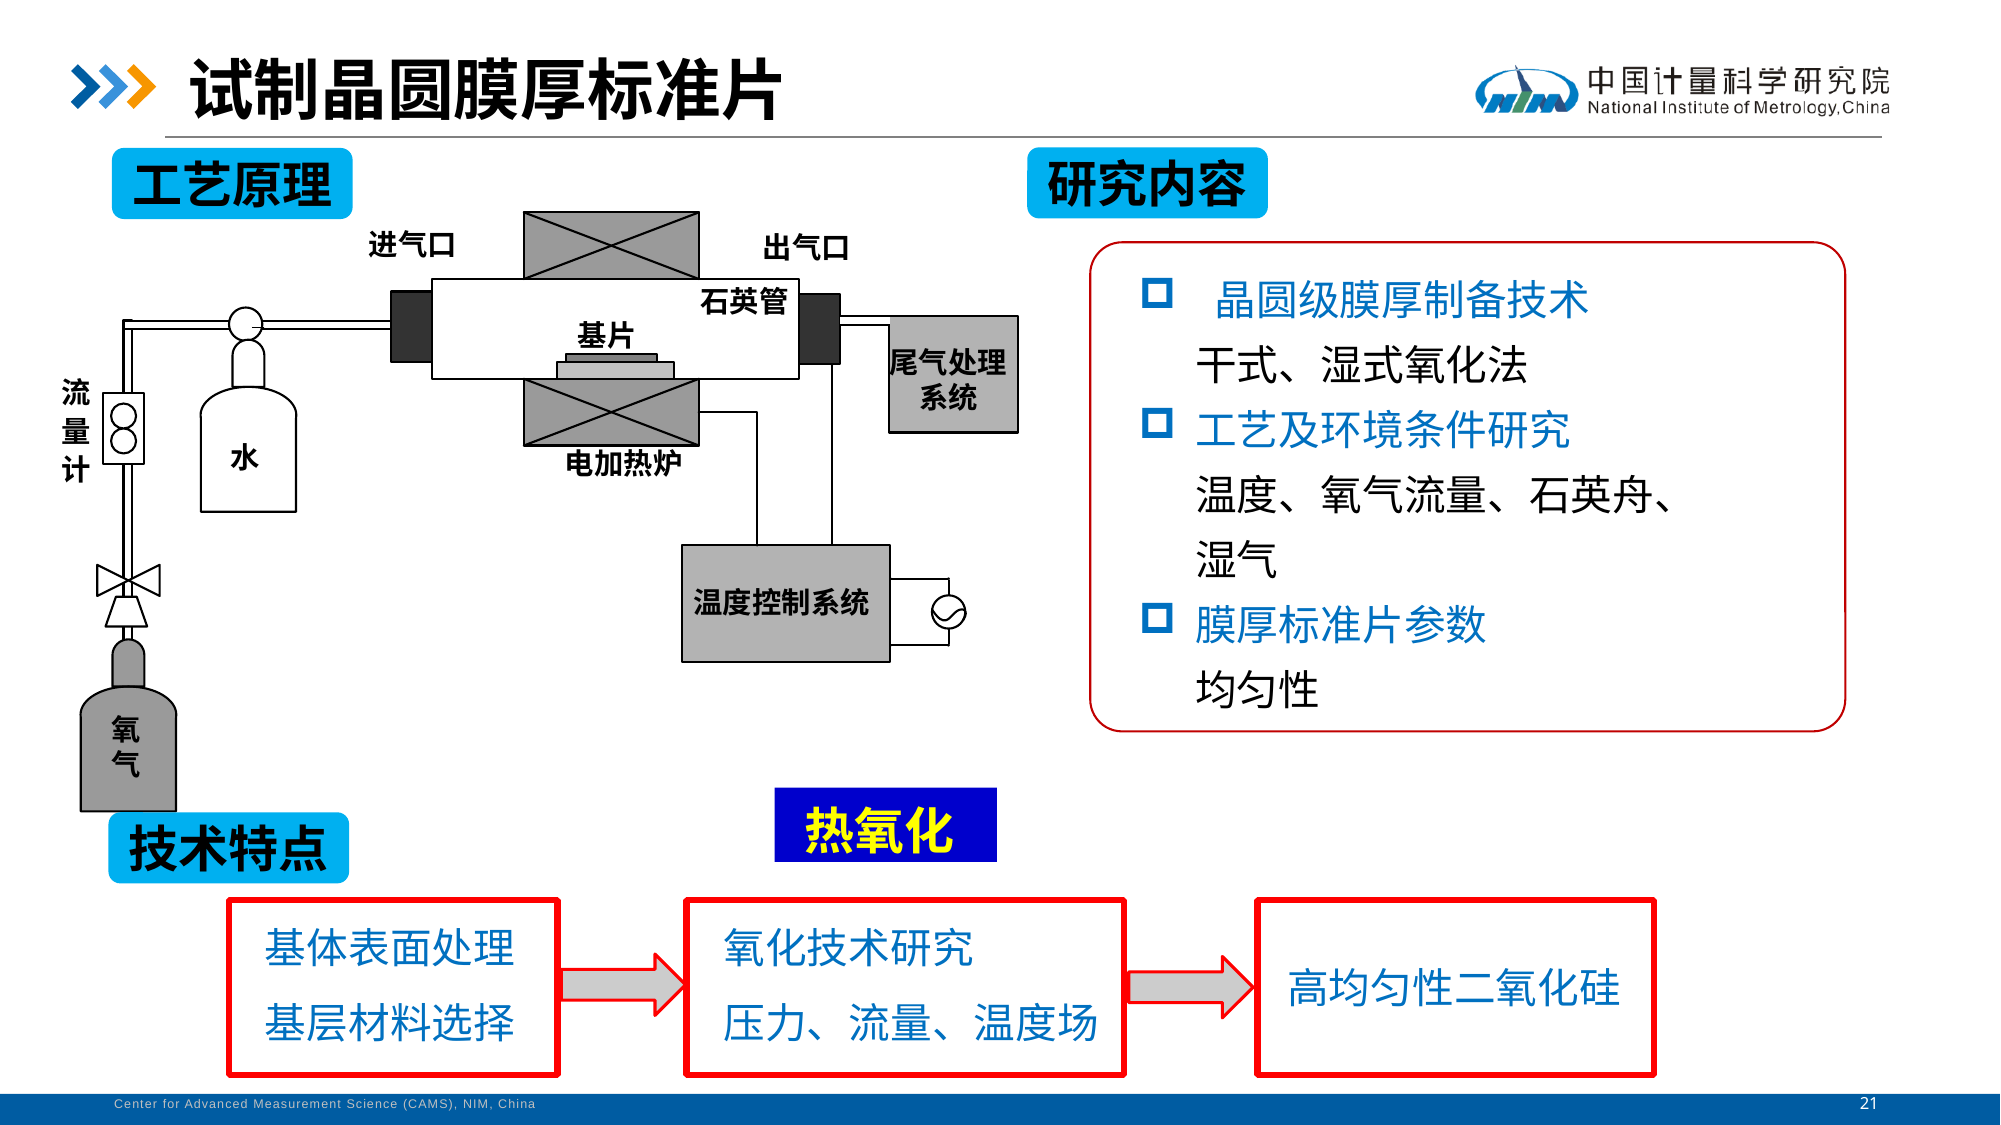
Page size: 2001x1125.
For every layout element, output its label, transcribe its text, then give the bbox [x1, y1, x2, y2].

text_box 工艺原理 [110, 146, 355, 200]
text_box 基体表面处理 基层材料选择 [249, 913, 619, 1054]
text_box [619, 952, 686, 1017]
picture [1440, 37, 1930, 122]
text_box 晶圆级膜厚制备技术 干式、湿式氧化法 工艺及环境条件研究 温度、氧气流量、石英舟、 湿气 膜厚标准片参数 均匀性 [1124, 251, 1812, 722]
text_box 氧化技术研究 压力、流量、温度场 [708, 913, 1230, 1054]
text_box [1088, 240, 1847, 733]
text_box 高均匀性二氧化硅 [1272, 954, 1794, 1020]
text_box 技术特点 [106, 824, 351, 885]
text_box 试制晶圆膜厚标准片 [0, 40, 997, 156]
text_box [774, 787, 1001, 869]
text_box [228, 899, 558, 1075]
text_box [686, 899, 1125, 1075]
text_box [1230, 961, 1255, 1013]
picture [60, 209, 1021, 814]
text_box 研究内容 [1025, 145, 1270, 221]
text_box [1257, 899, 1655, 1075]
